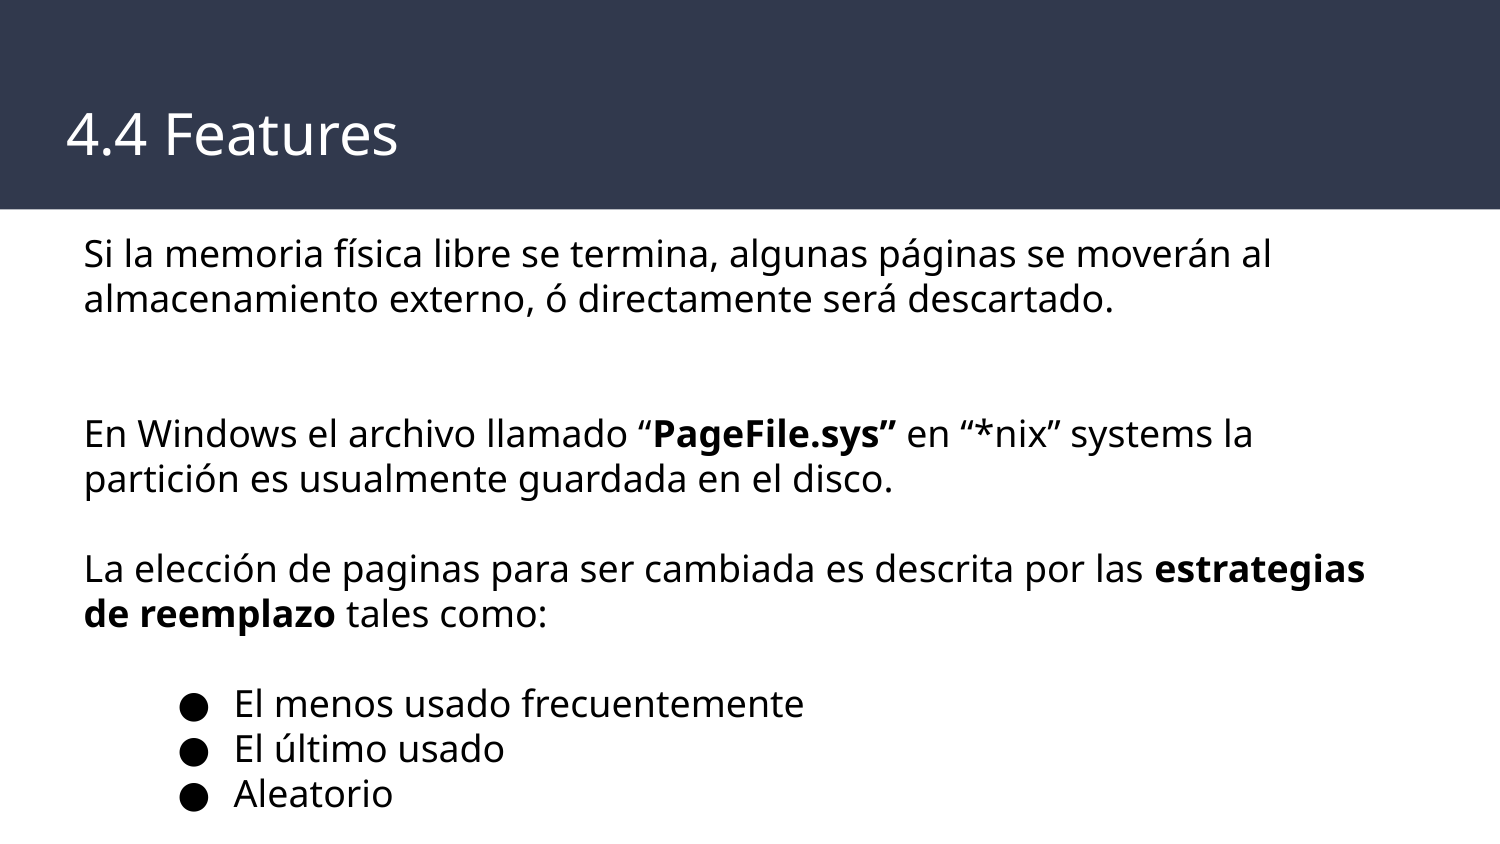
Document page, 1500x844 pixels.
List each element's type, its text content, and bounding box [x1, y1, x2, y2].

text_box Si la memoria física libre se termina, algunas páginas se moverán al almacenamiento externo, ó directamente será descartado. En Windows el archivo llamado “PageFile.sys” en “*nix” systems la partición es usualmente guardada en el disco. La elección de paginas para ser cambiada es descrita por las estrategias de reemplazo tales como: El menos usado frecuentemente El último usado Aleatorio [68, 215, 1432, 297]
title 4.4 Features [51, 82, 1449, 185]
